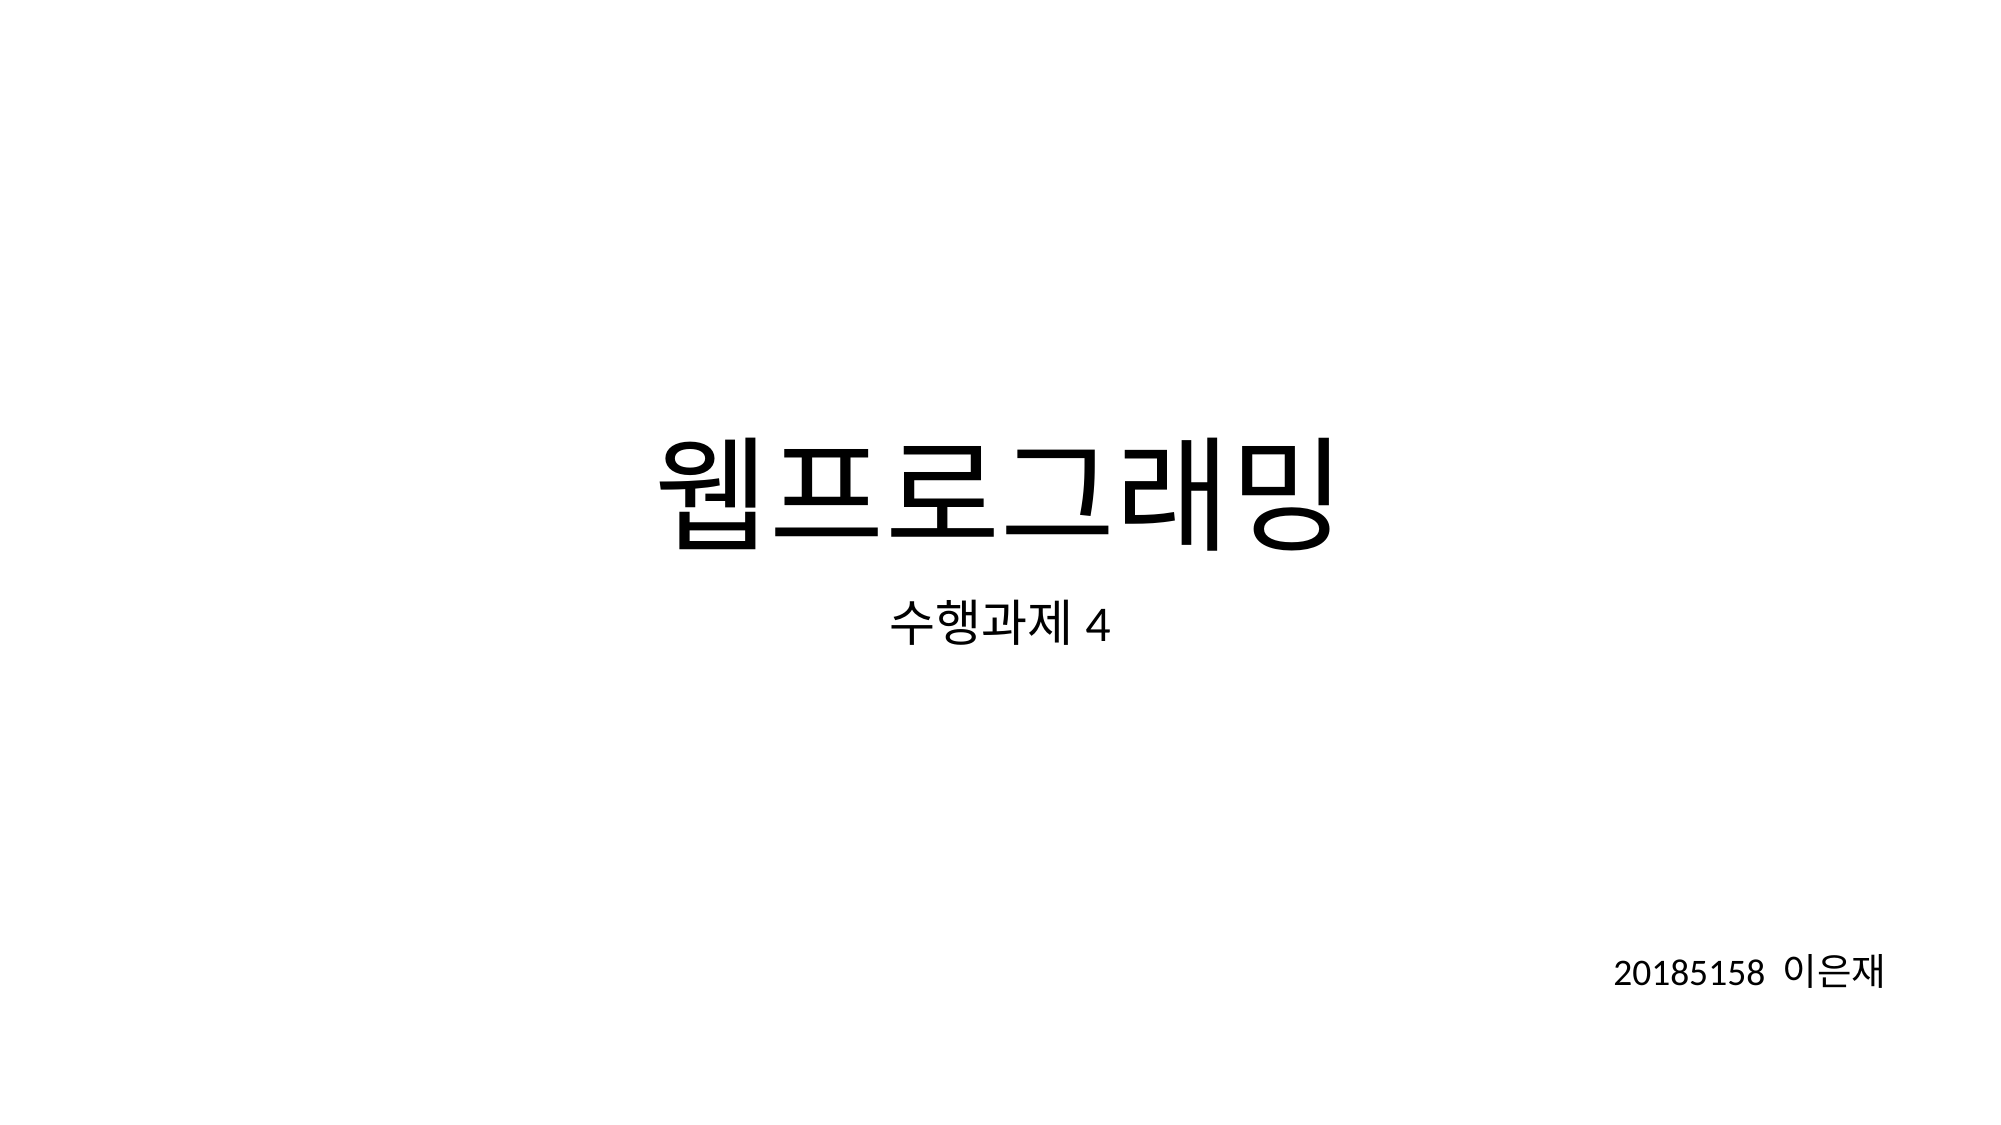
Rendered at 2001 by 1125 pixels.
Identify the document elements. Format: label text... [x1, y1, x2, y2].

subtitle 수행과제4 [249, 590, 1750, 863]
title 웹프로그래밍 [249, 184, 1750, 576]
text_box 20185158 이은재 [1598, 940, 1902, 1001]
